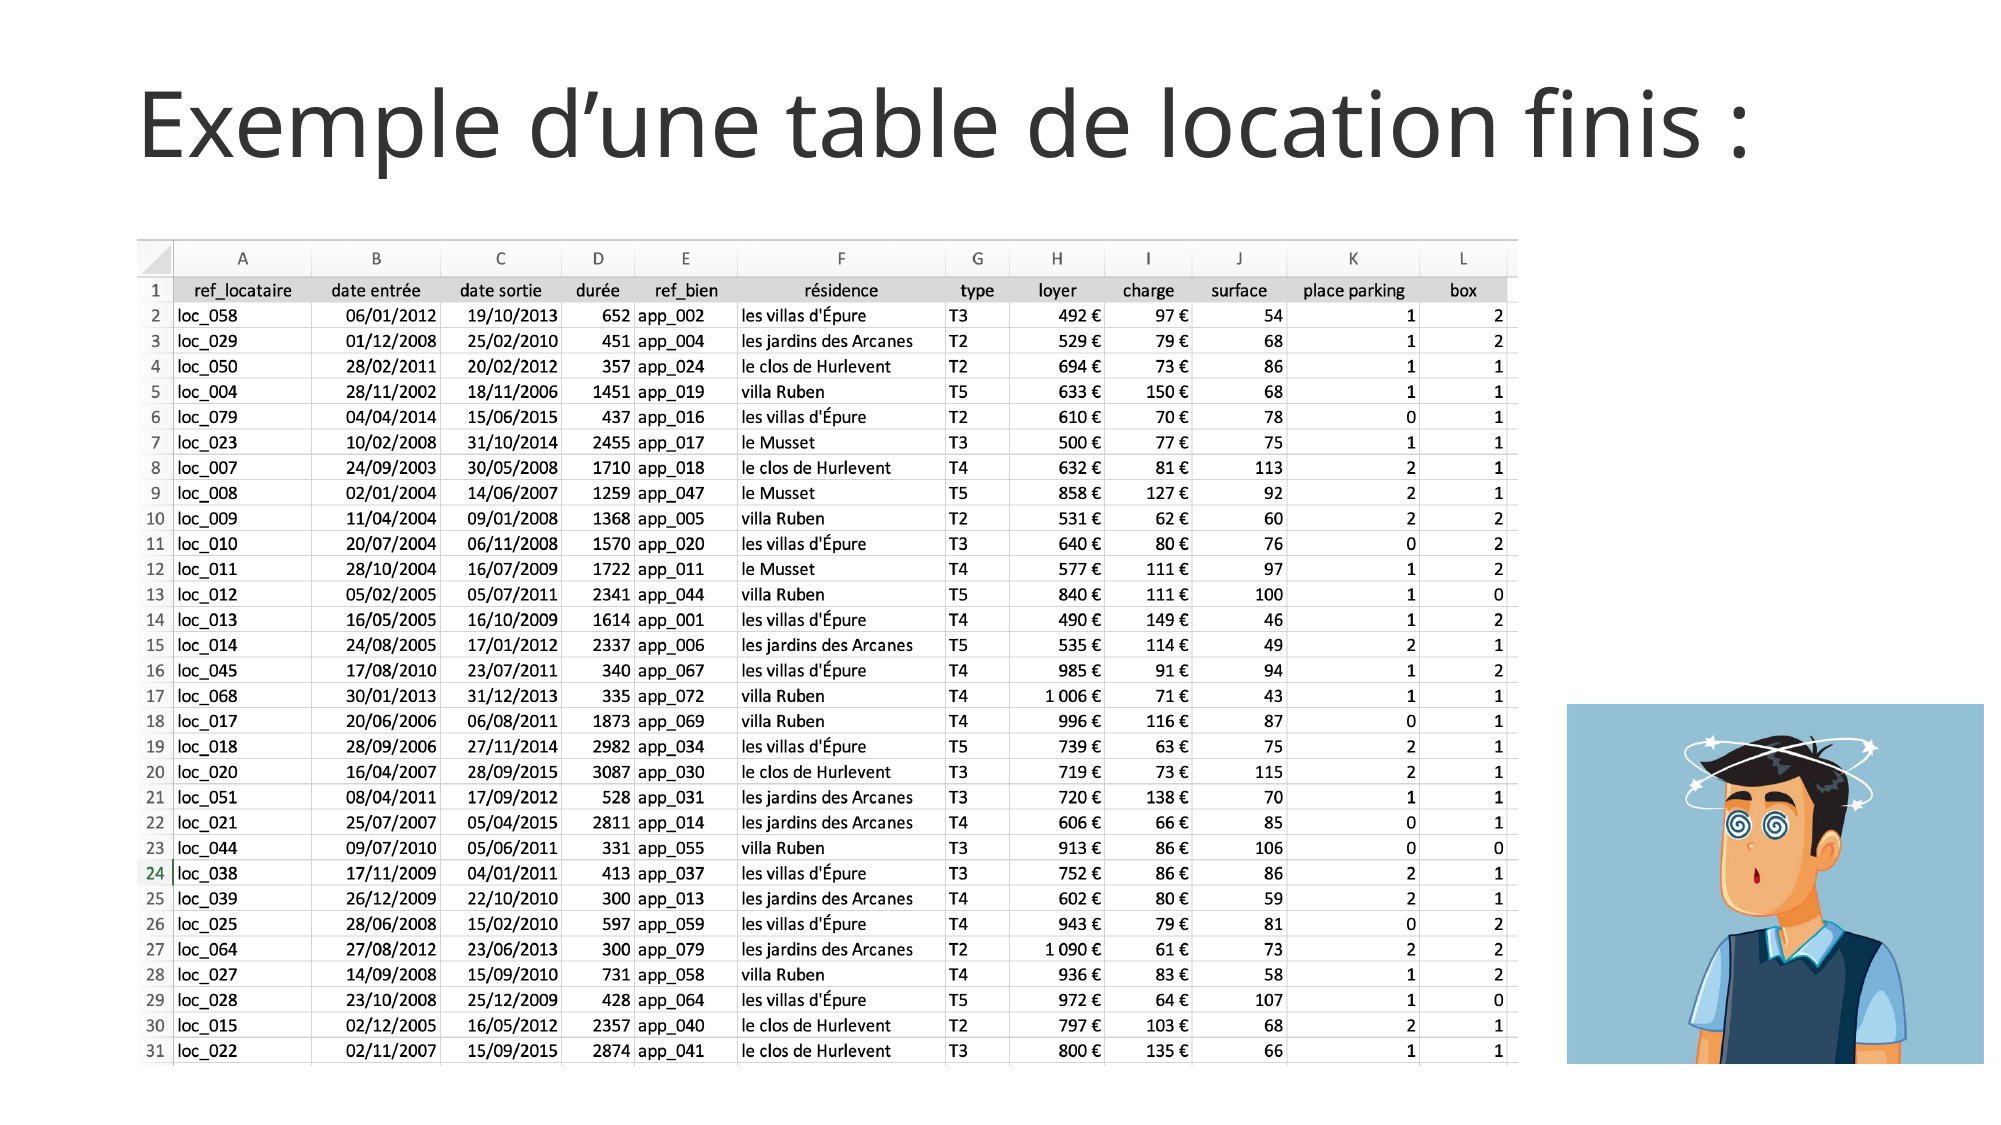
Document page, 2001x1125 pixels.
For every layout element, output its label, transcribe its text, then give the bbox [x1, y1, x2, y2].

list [137, 238, 1518, 1066]
title Exemple d’une table de location finis : [121, 18, 1929, 237]
picture [1567, 704, 1984, 1064]
